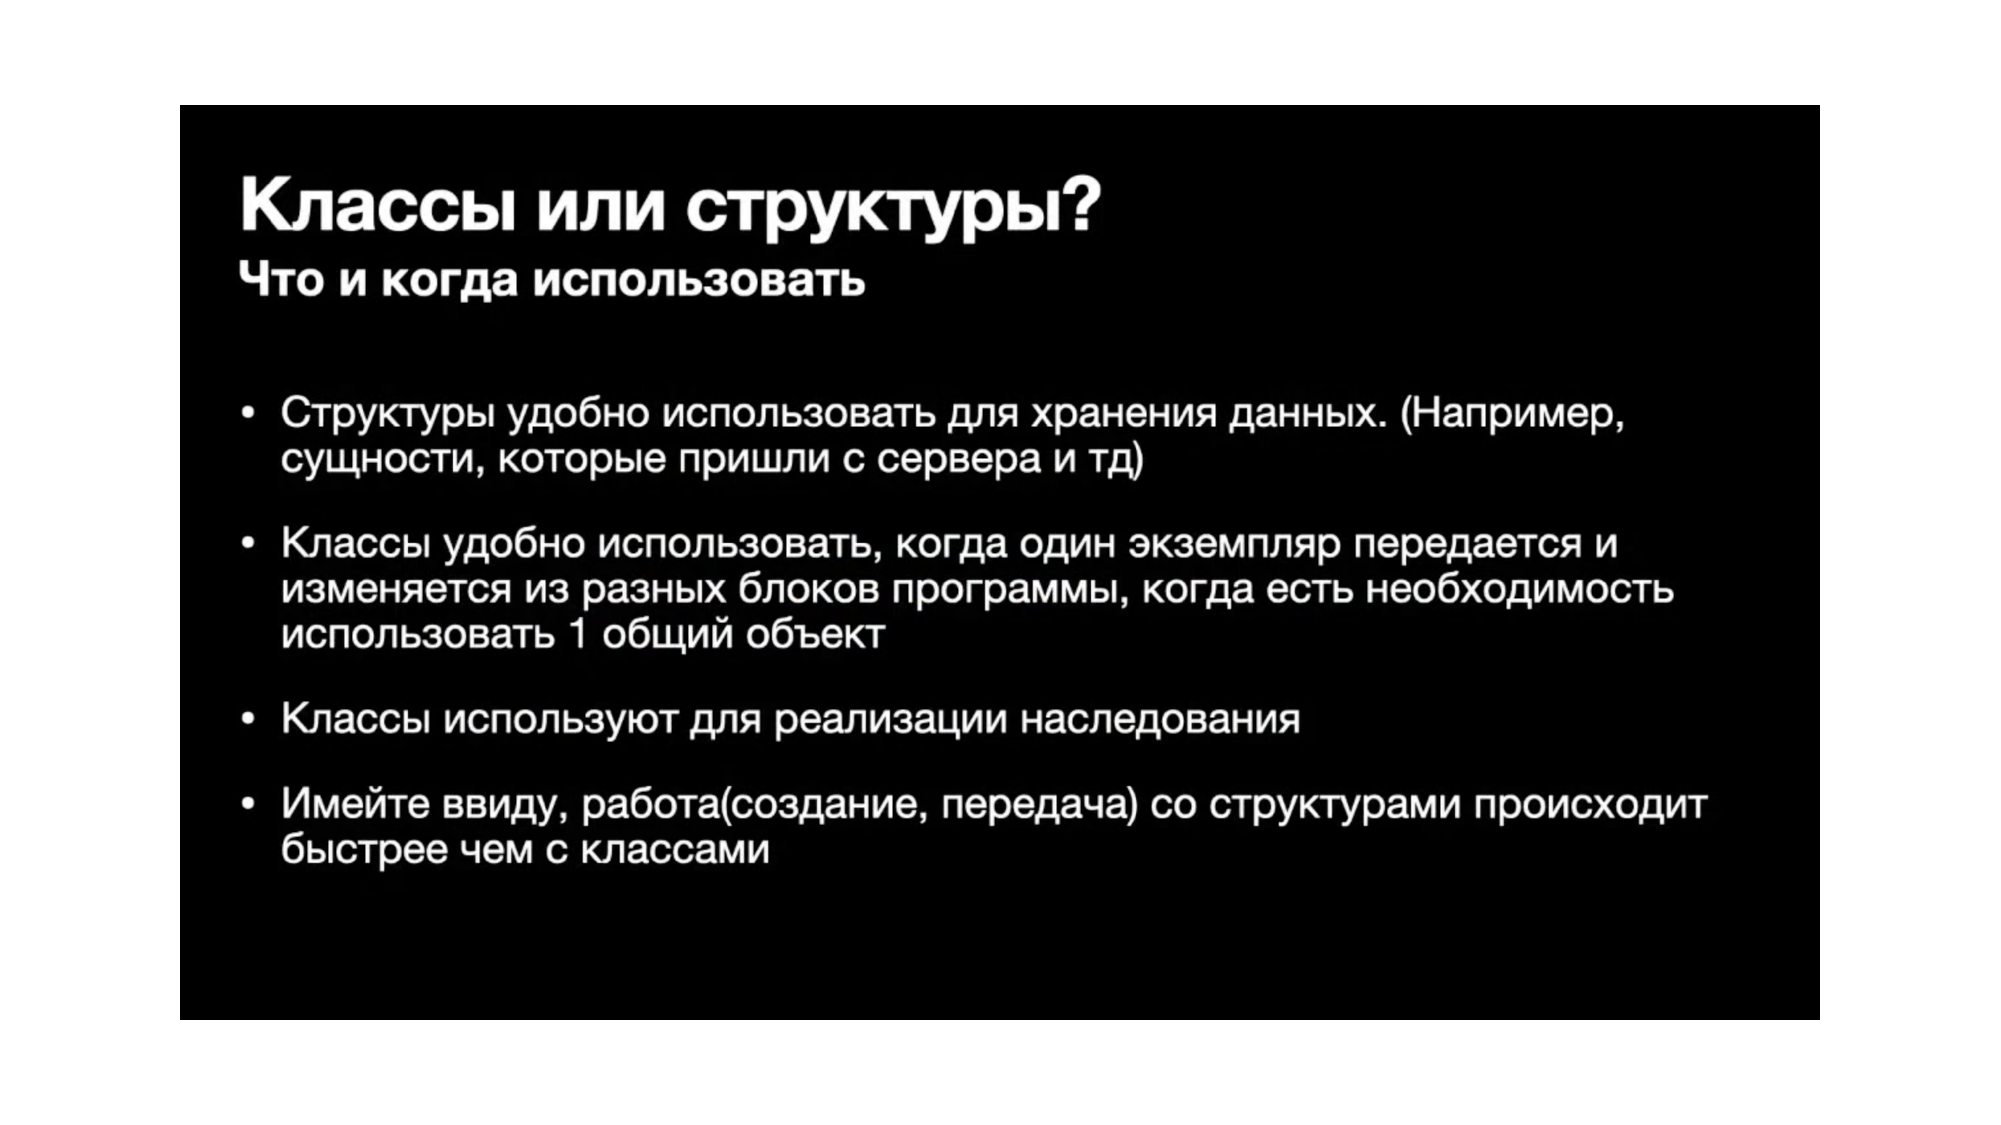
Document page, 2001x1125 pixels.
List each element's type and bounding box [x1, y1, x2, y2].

list [180, 105, 1820, 1020]
